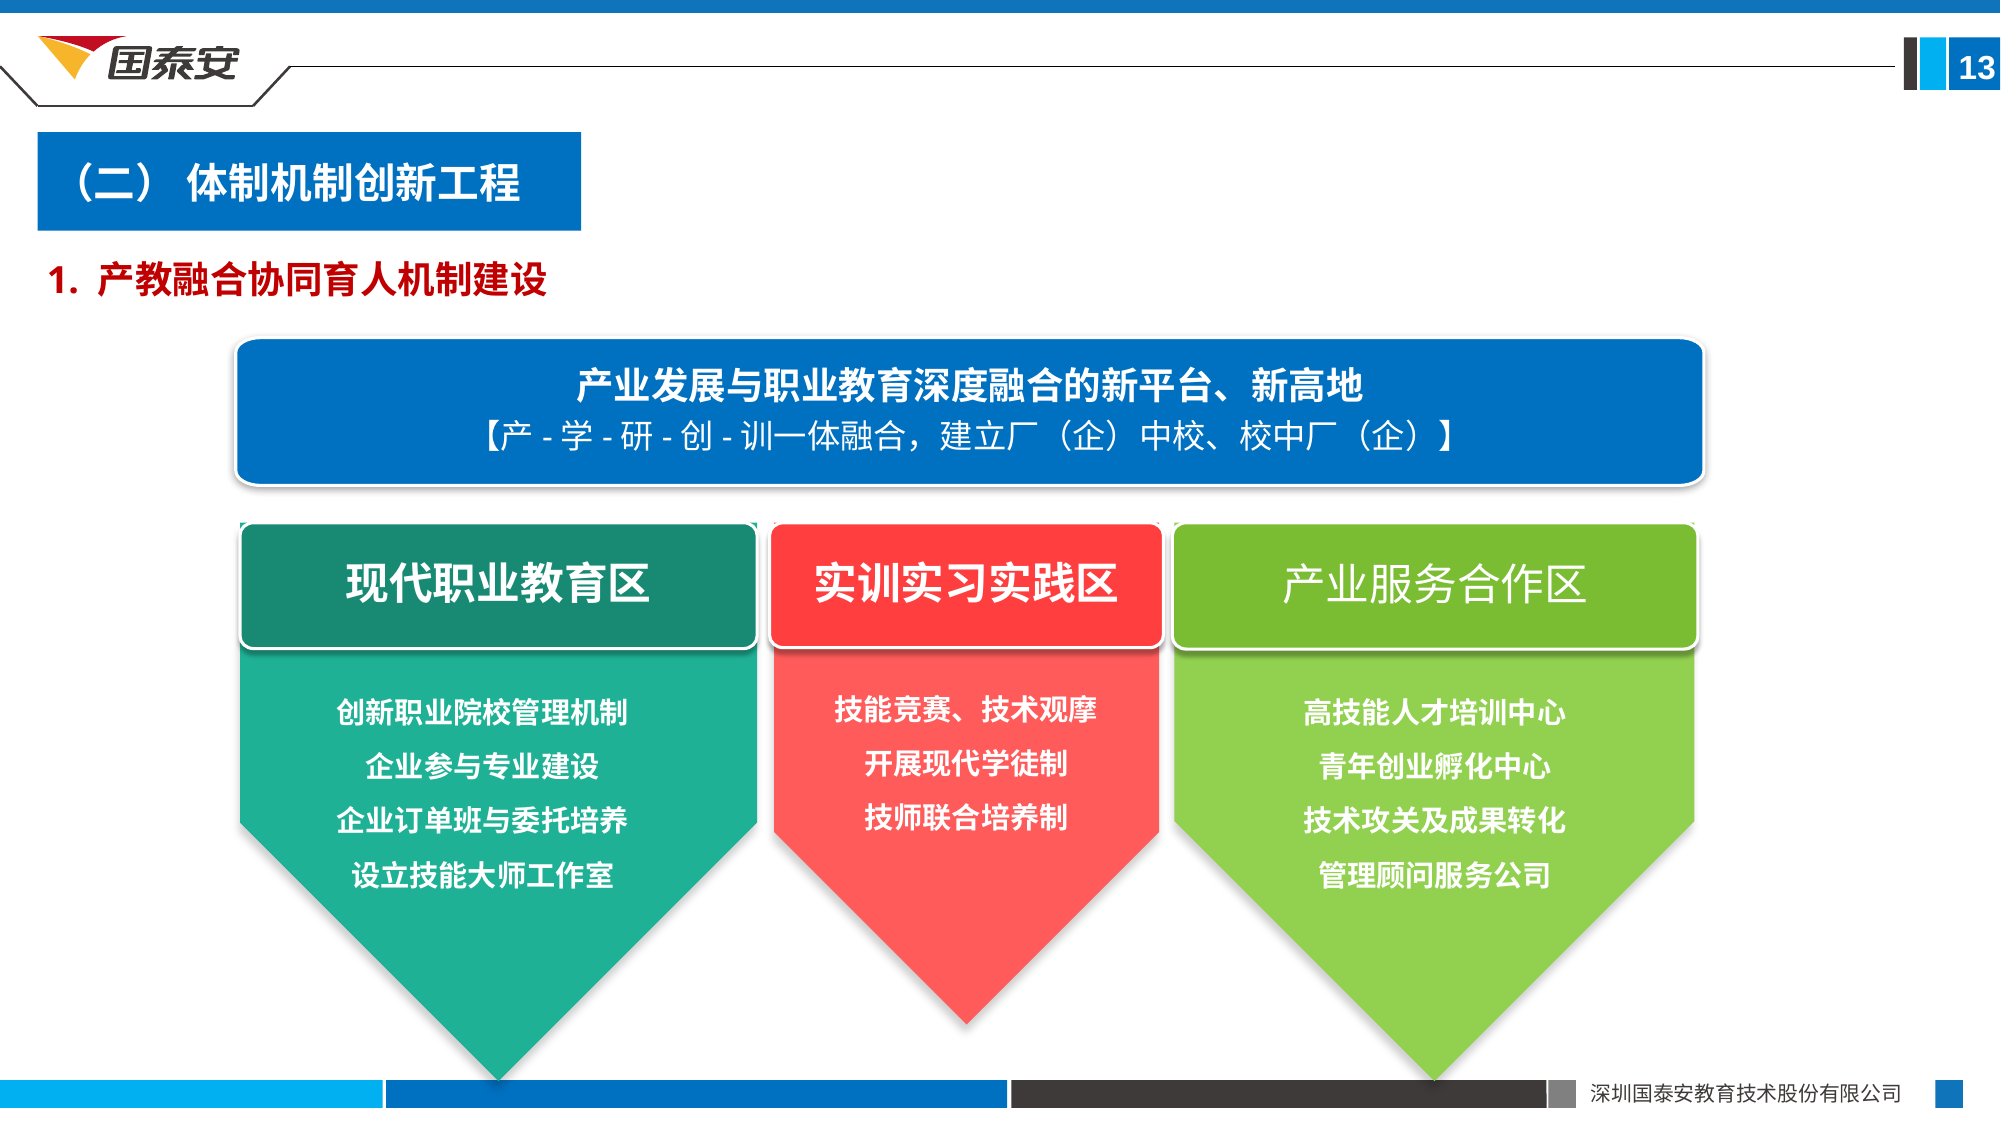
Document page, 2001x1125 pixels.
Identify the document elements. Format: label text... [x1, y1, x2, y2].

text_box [0, 66, 290, 106]
text_box 13 [1944, 38, 2000, 94]
text_box 1. 产教融合协同育人机制建设 [0, 226, 645, 309]
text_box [235, 337, 1704, 1082]
text_box （二） 体制机制创新工程 [37, 132, 582, 226]
